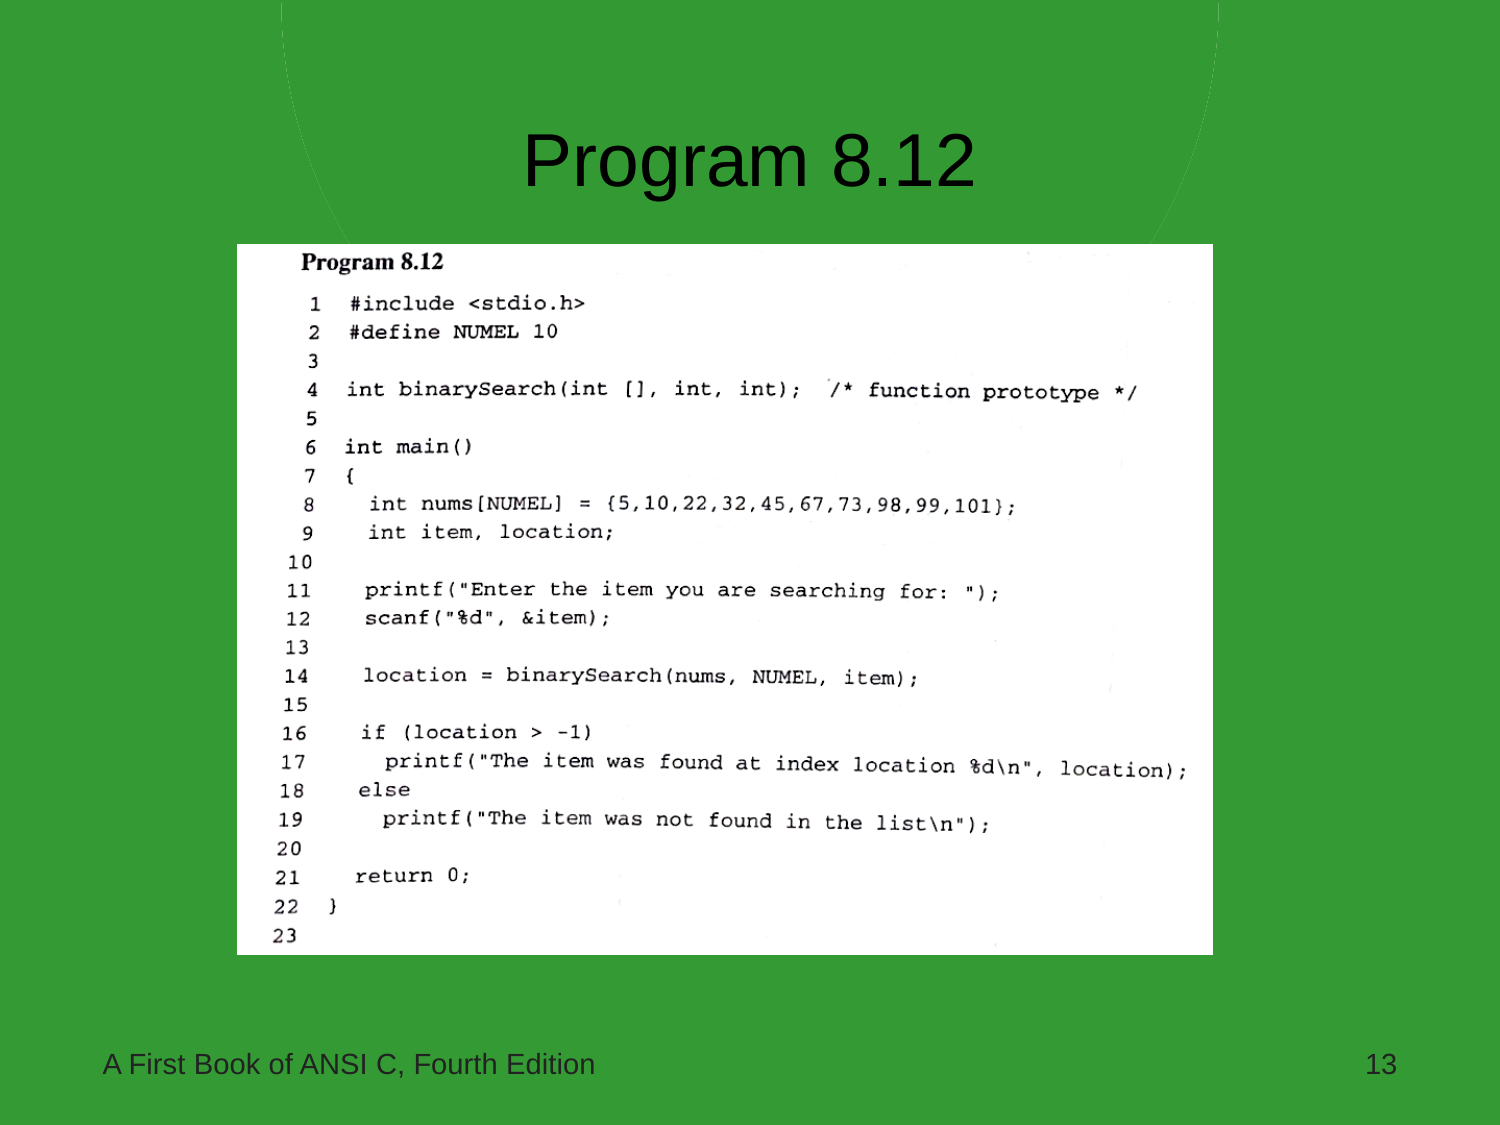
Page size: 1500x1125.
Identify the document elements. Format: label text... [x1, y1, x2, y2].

slide_number 13 [1074, 1037, 1413, 1101]
title Program 8.12 [87, 62, 1413, 250]
footer A First Book of ANSI C, Fourth Edition [87, 1037, 1051, 1101]
picture [237, 243, 1213, 955]
